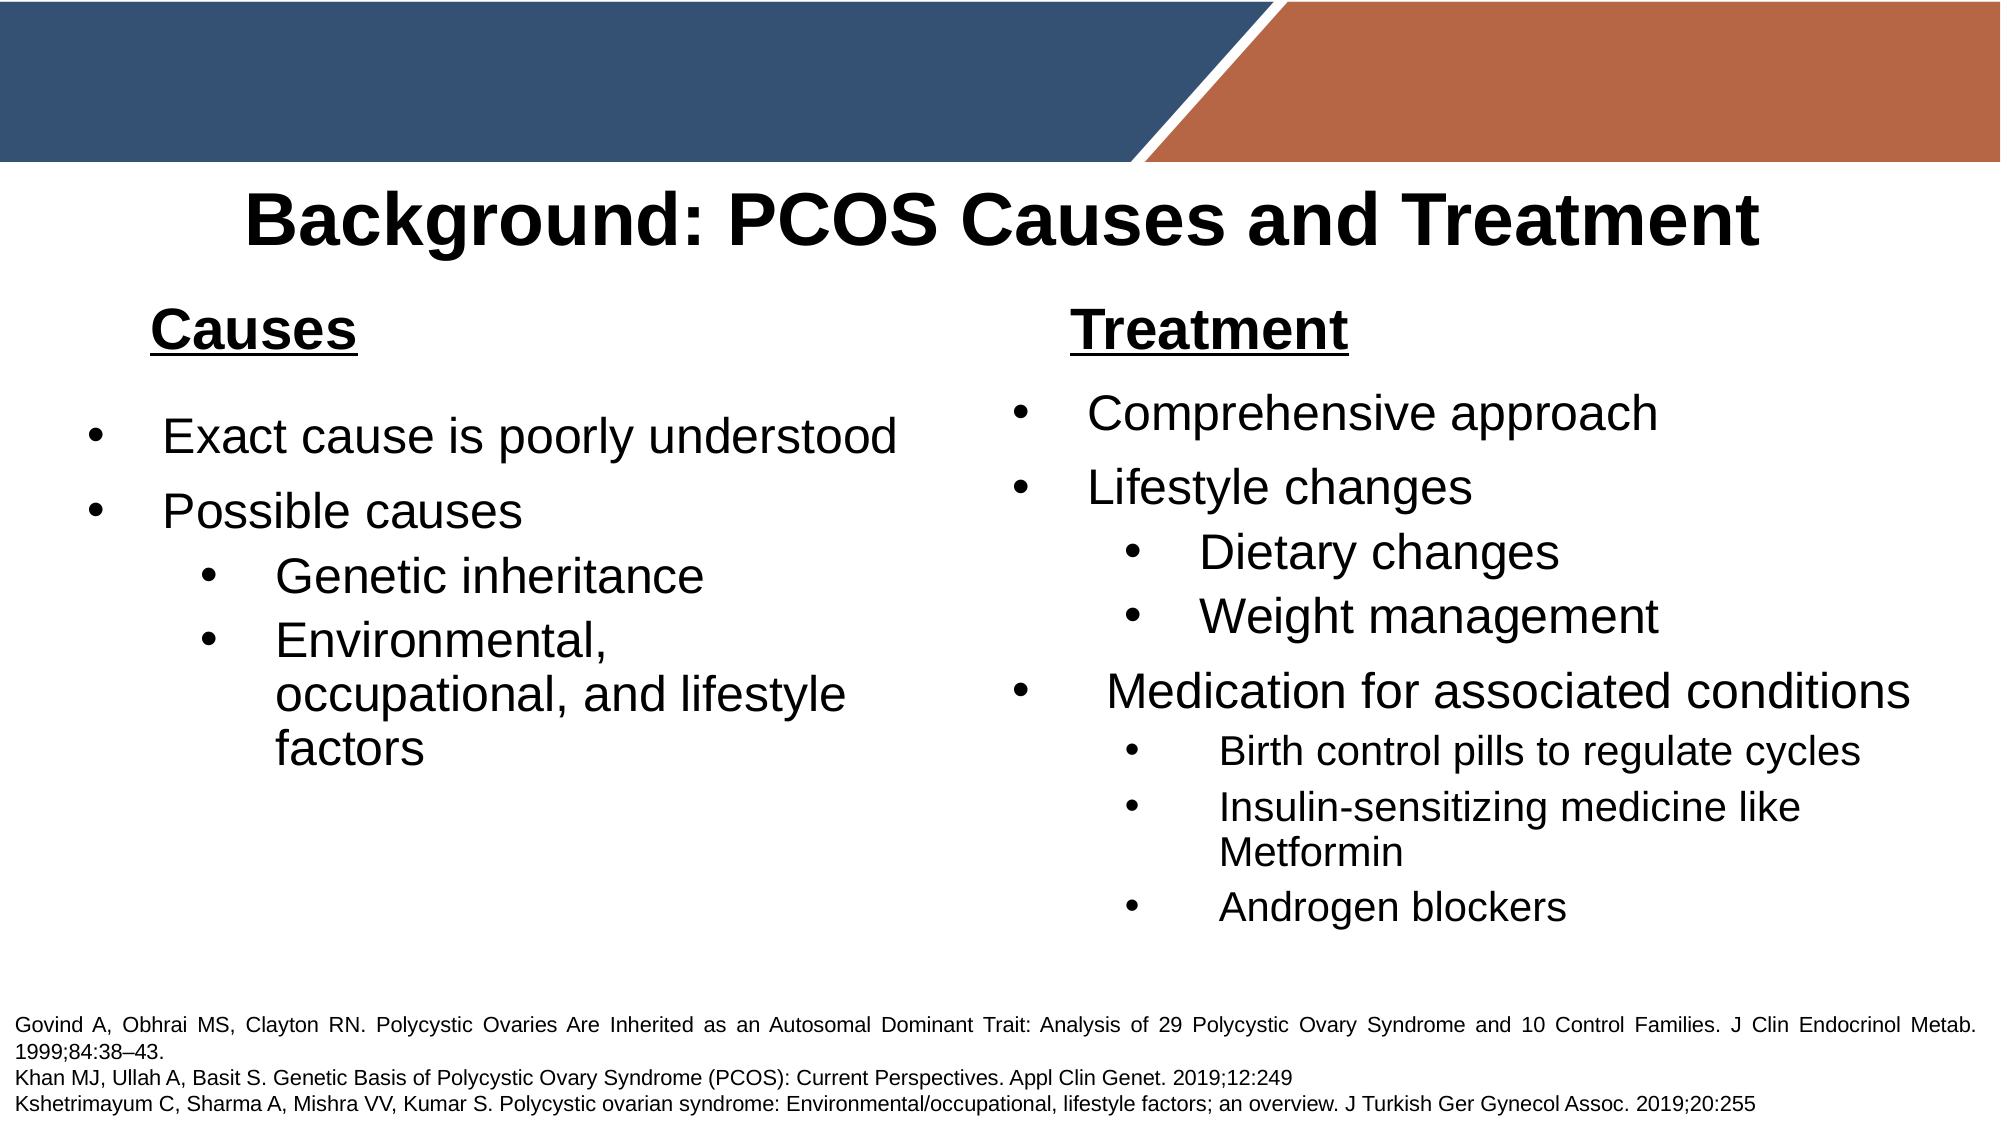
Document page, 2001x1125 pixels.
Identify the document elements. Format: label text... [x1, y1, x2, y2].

title Background: PCOS Causes and Treatment [5, 112, 2000, 330]
text_box Causes [135, 292, 926, 353]
text_box Treatment [1055, 292, 1846, 353]
text_box Govind A, Obhrai MS, Clayton RN. Polycystic Ovaries Are Inherited as an Autosomal Dominant Trait: Analysis of 29 Polycystic Ovary Syndrome and 10 Control Families. J Clin Endocrinol Metab. 1999;84:38–43. Khan MJ, Ullah A, Basit S. Genetic Basis of Polycystic Ovary Syndrome (PCOS): Current Perspectives. Appl Clin Genet. 2019;12:249 Kshetrimayum C, Sharma A, Mishra VV, Kumar S. Polycystic ovarian syndrome: Environmental/occupational, lifestyle factors; an overview. J Turkish Ger Gynecol Assoc. 2019;20:255 [0, 1003, 1996, 1124]
list Exact cause is poorly understood Possible causes Genetic inheritance Environmental, occupational, and lifestyle factors [73, 403, 926, 936]
picture [0, 0, 2001, 1125]
text_box Comprehensive approach Lifestyle changes Dietary changes Weight management Medication for associated conditions Birth control pills to regulate cycles Insulin-sensitizing medicine like Metformin Androgen blockers [997, 379, 1990, 981]
